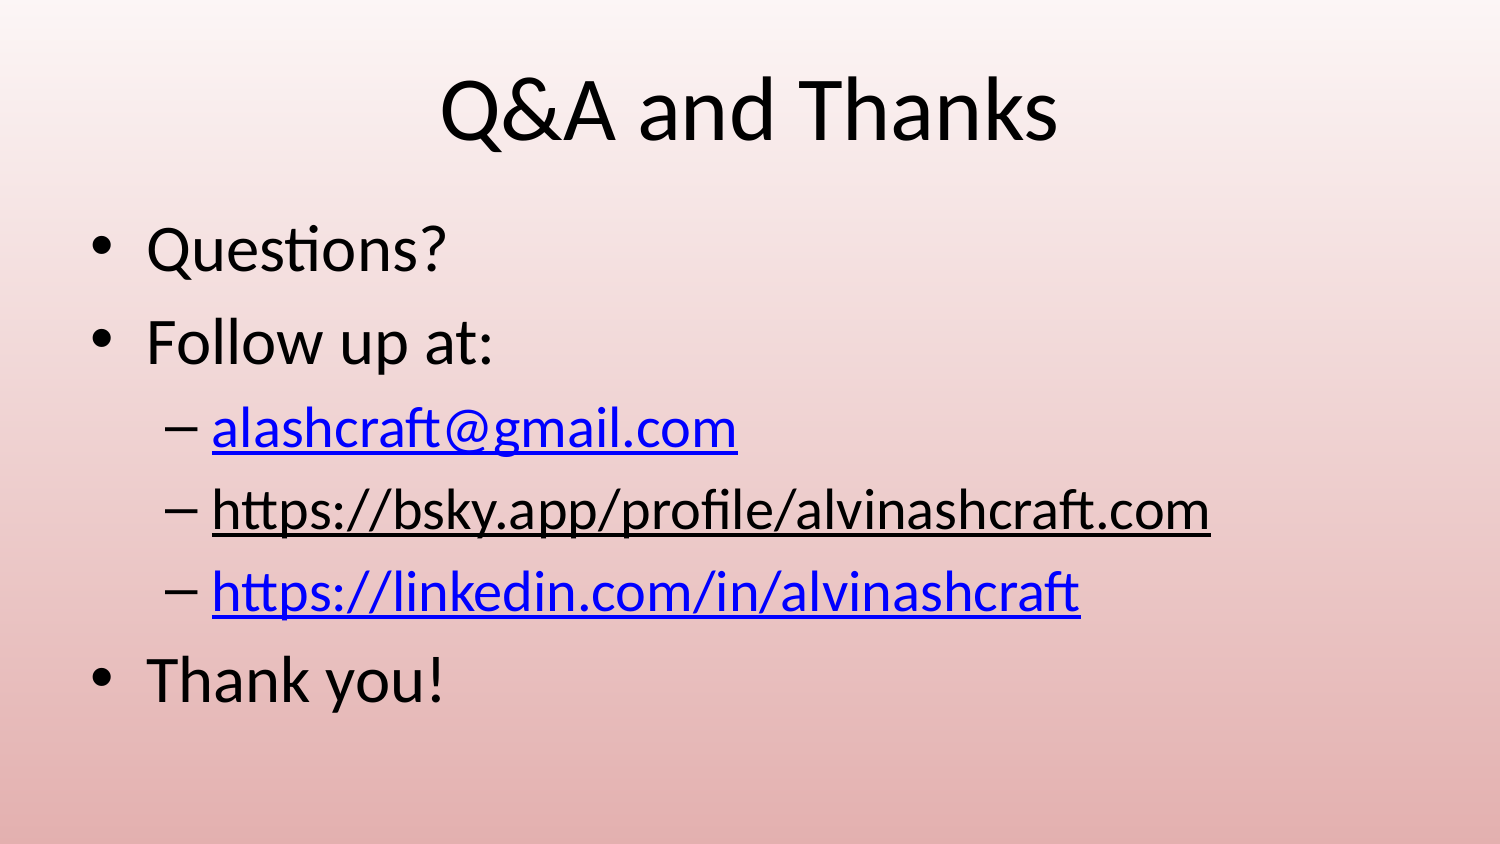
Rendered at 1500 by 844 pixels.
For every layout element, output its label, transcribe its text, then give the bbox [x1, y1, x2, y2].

title Q&A and Thanks [75, 33, 1425, 175]
list Questions? Follow up at: alashcraft@gmail.com https://bsky.app/profile/alvinashcraft.com https://linkedin.com/in/alvinashcraft Thank you! [75, 196, 1425, 754]
